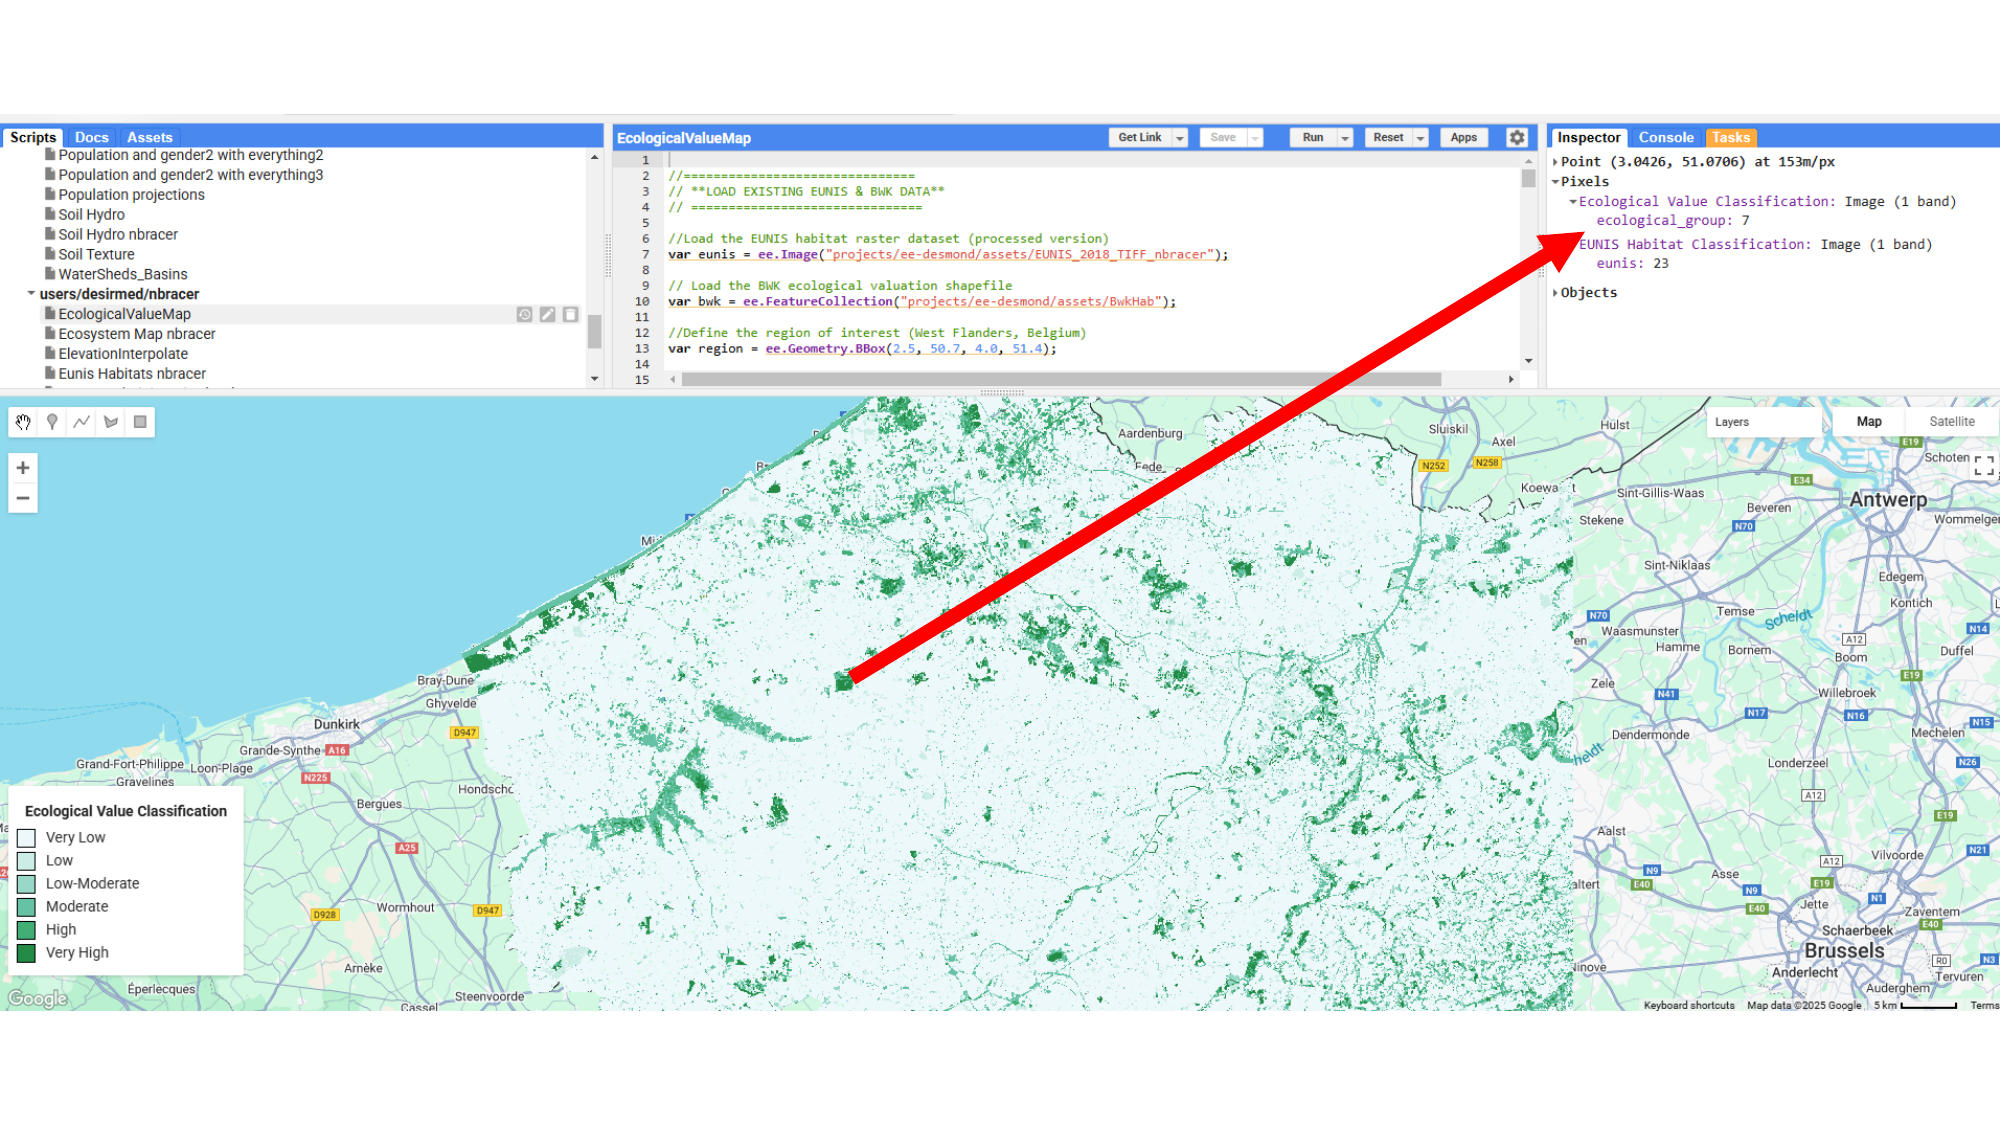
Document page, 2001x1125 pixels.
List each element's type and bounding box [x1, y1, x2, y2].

picture [0, 113, 2000, 1012]
text_box [851, 231, 1586, 679]
